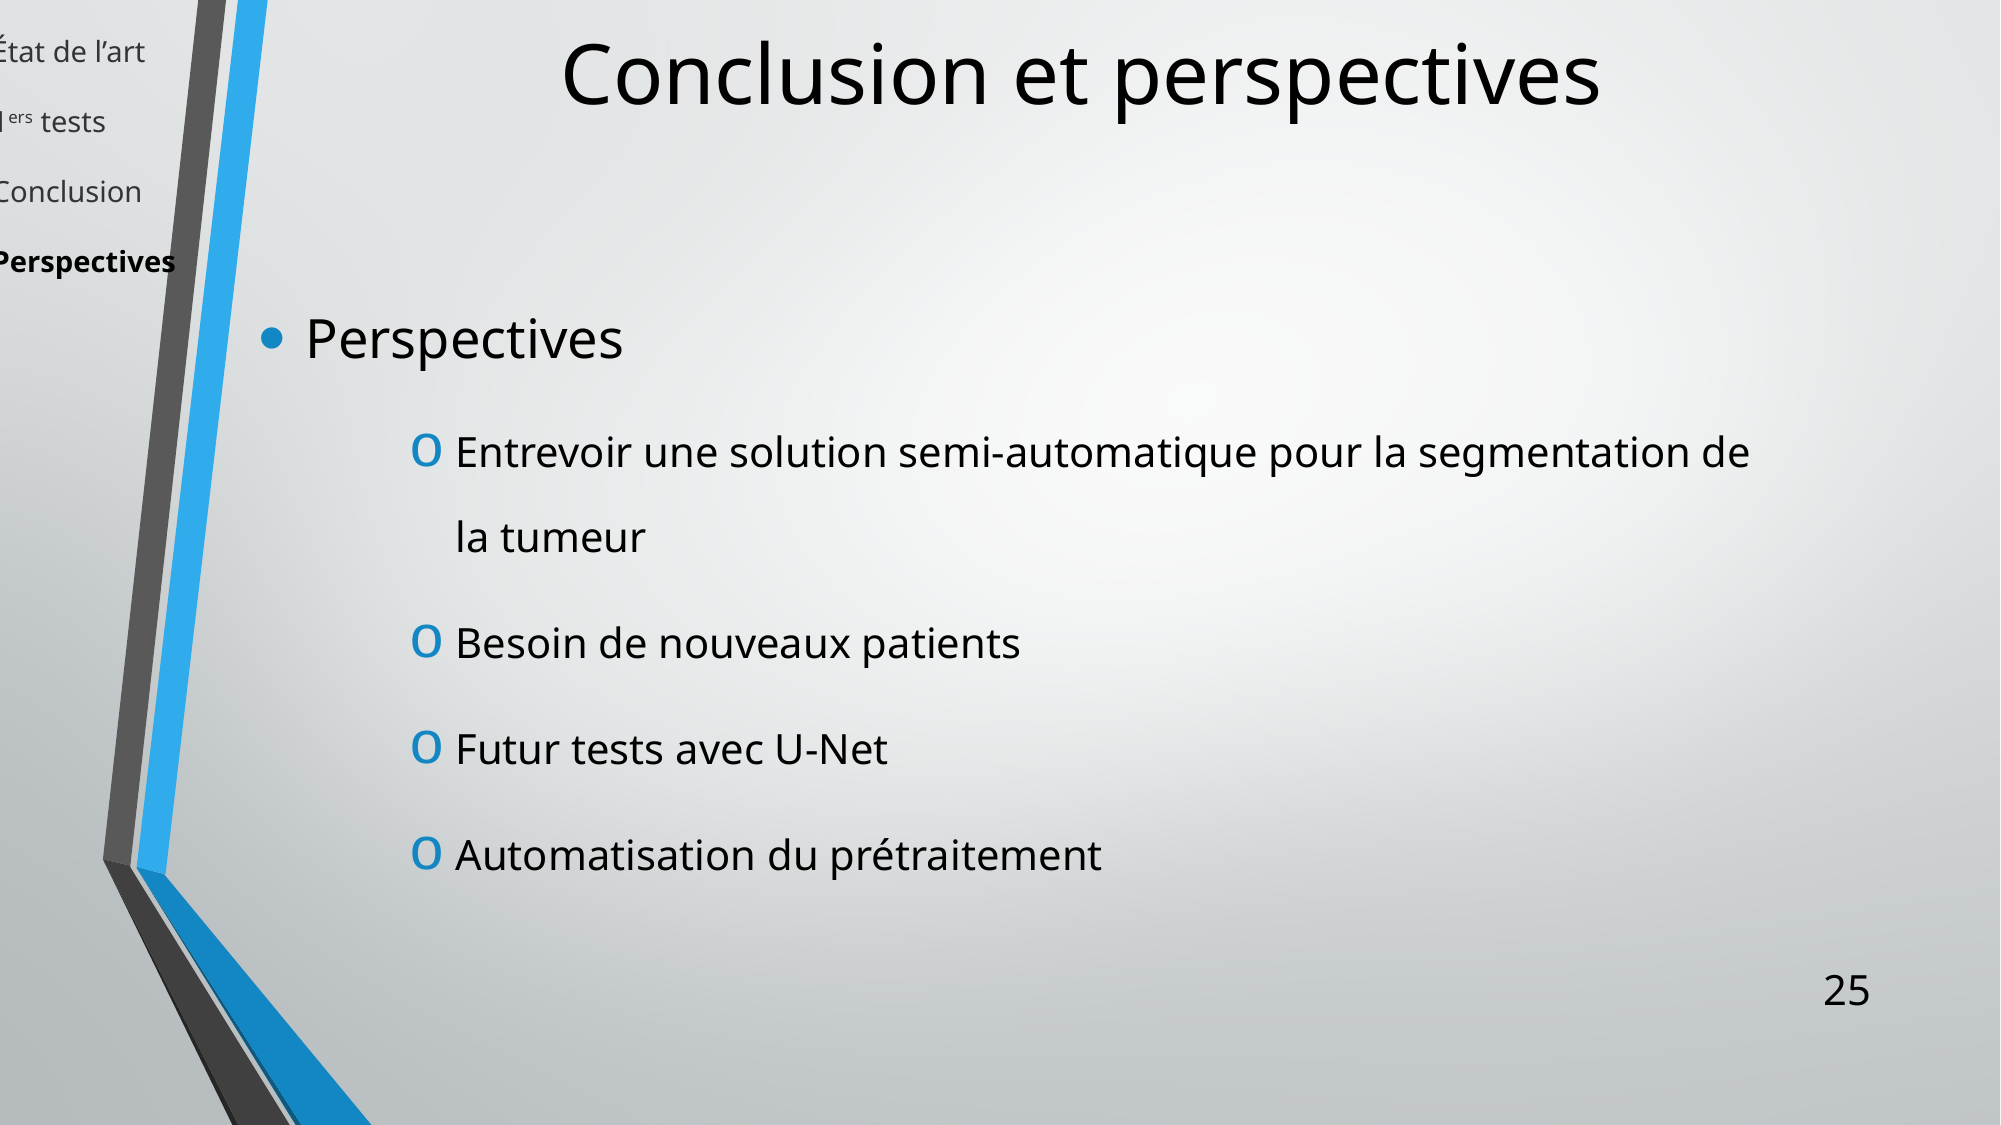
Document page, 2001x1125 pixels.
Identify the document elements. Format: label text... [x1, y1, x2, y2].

list Perspectives Entrevoir une solution semi-automatique pour la segmentation de la tumeur Besoin de nouveaux patients Futur tests avec U-Net Automatisation du prétraitement [243, 60, 1797, 1077]
slide_number 25 [1796, 962, 1887, 1023]
title Conclusion et perspectives [243, 0, 1922, 143]
text_box État de l’art 1ers tests Conclusion Perspectives [0, 0, 191, 286]
